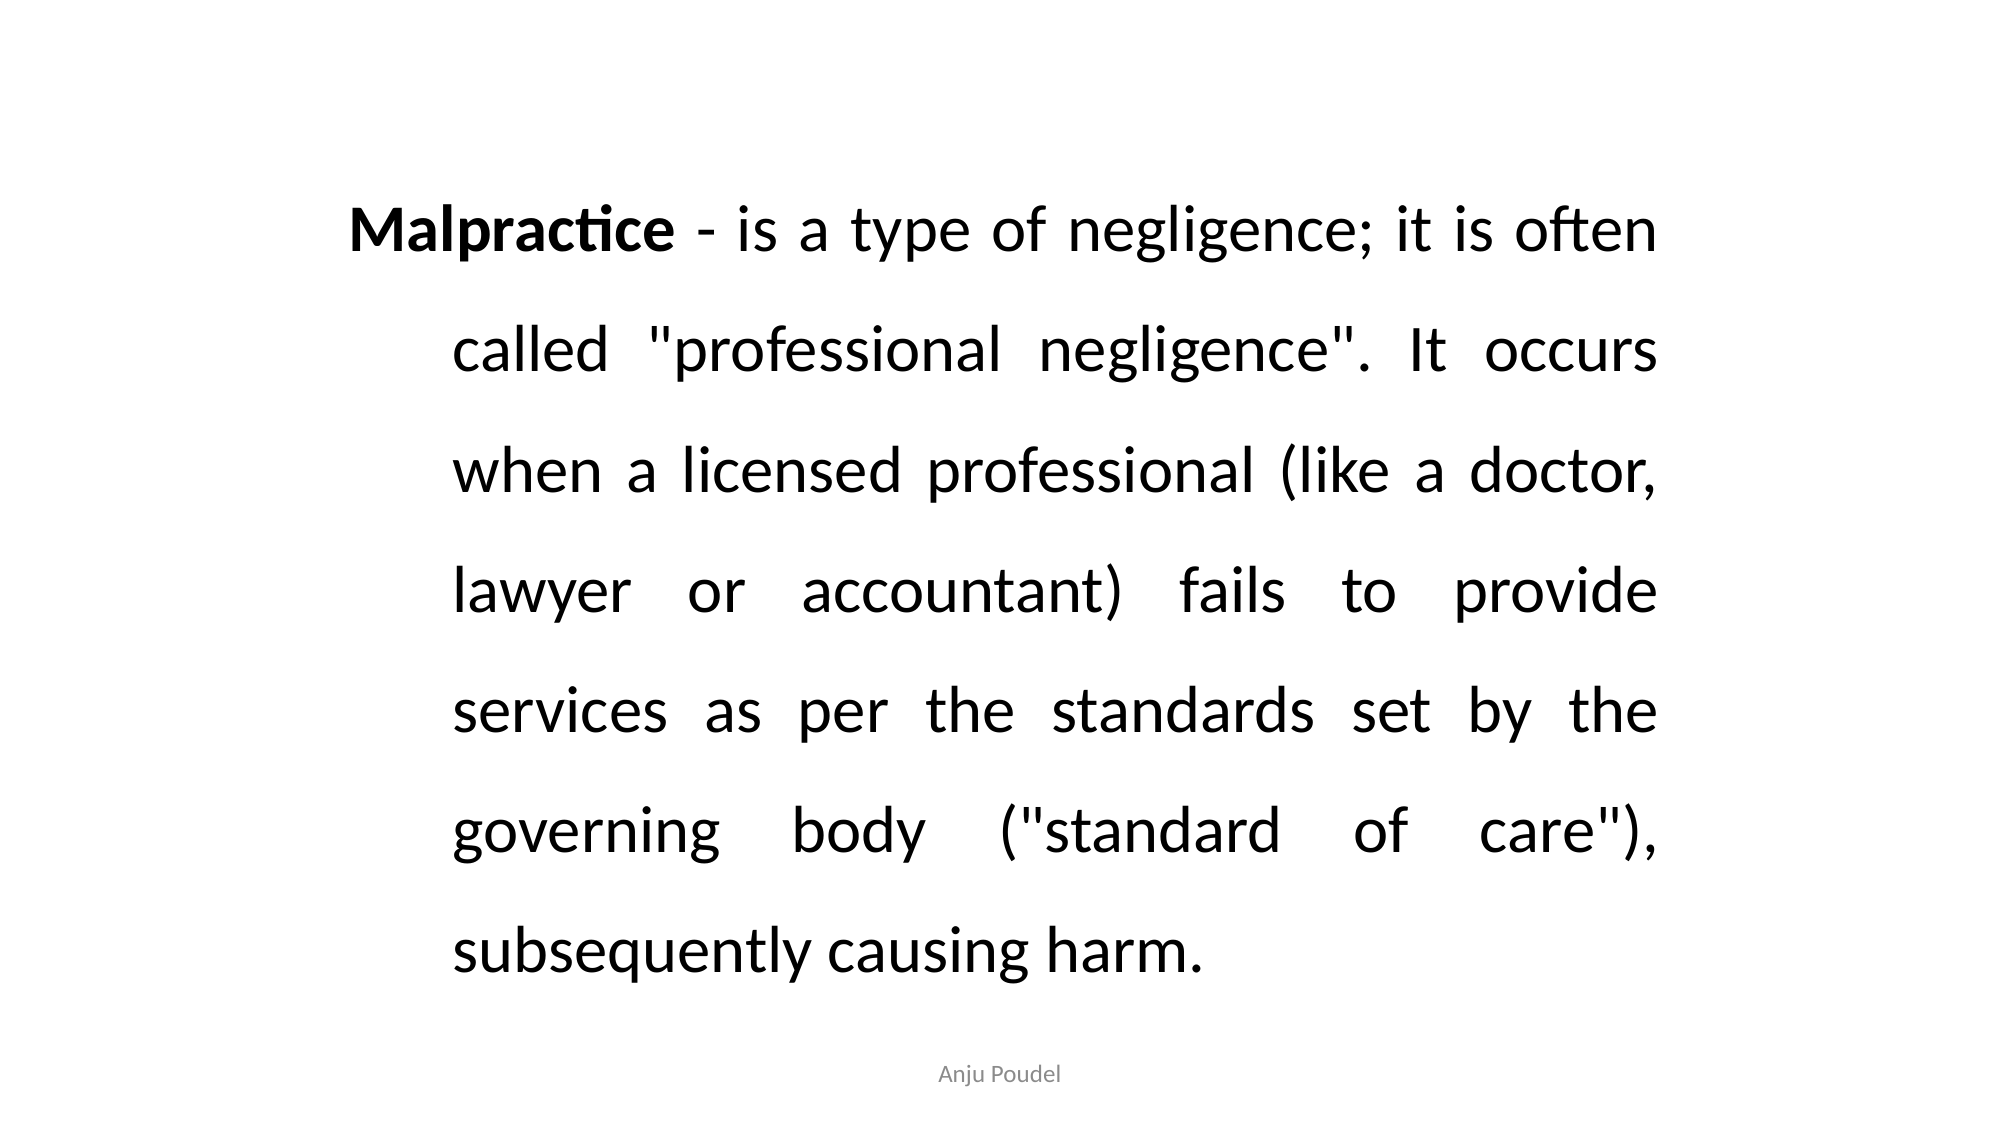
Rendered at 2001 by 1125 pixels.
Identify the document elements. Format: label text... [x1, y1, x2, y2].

list Malpractice - is a type of negligence; it is often called "professional negligence". It occurs when a licensed professional (like a doctor, lawyer or accountant) fails to provide services as per the standards set by the governing body ("standard of care"), subsequently causing harm. [249, 137, 1675, 1005]
footer Anju Poudel [662, 1042, 1338, 1103]
